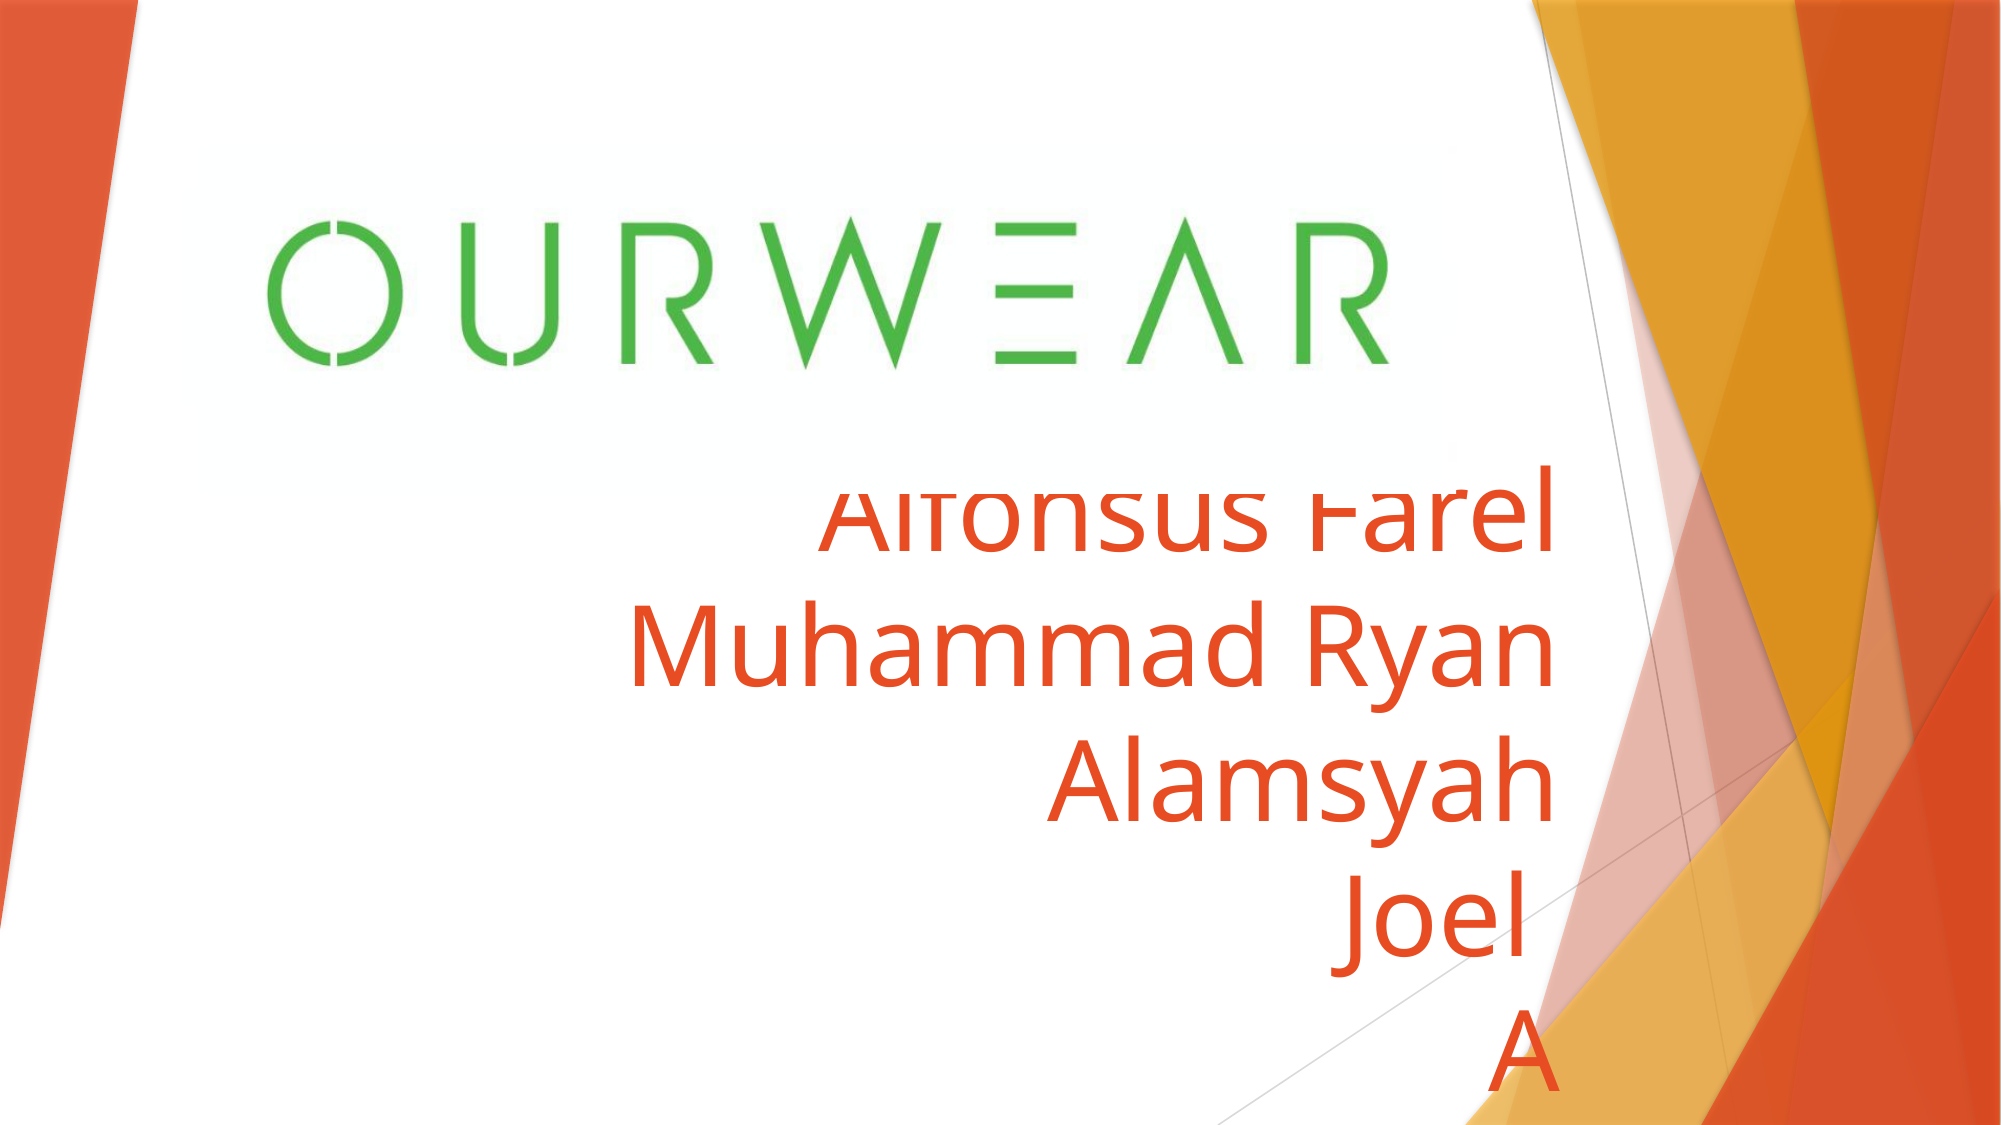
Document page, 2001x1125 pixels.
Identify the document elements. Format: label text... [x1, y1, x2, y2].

picture [181, 146, 1457, 494]
title Alfonsus Farel Muhammad Ryan Alamsyah Joel A [333, 476, 1576, 1122]
